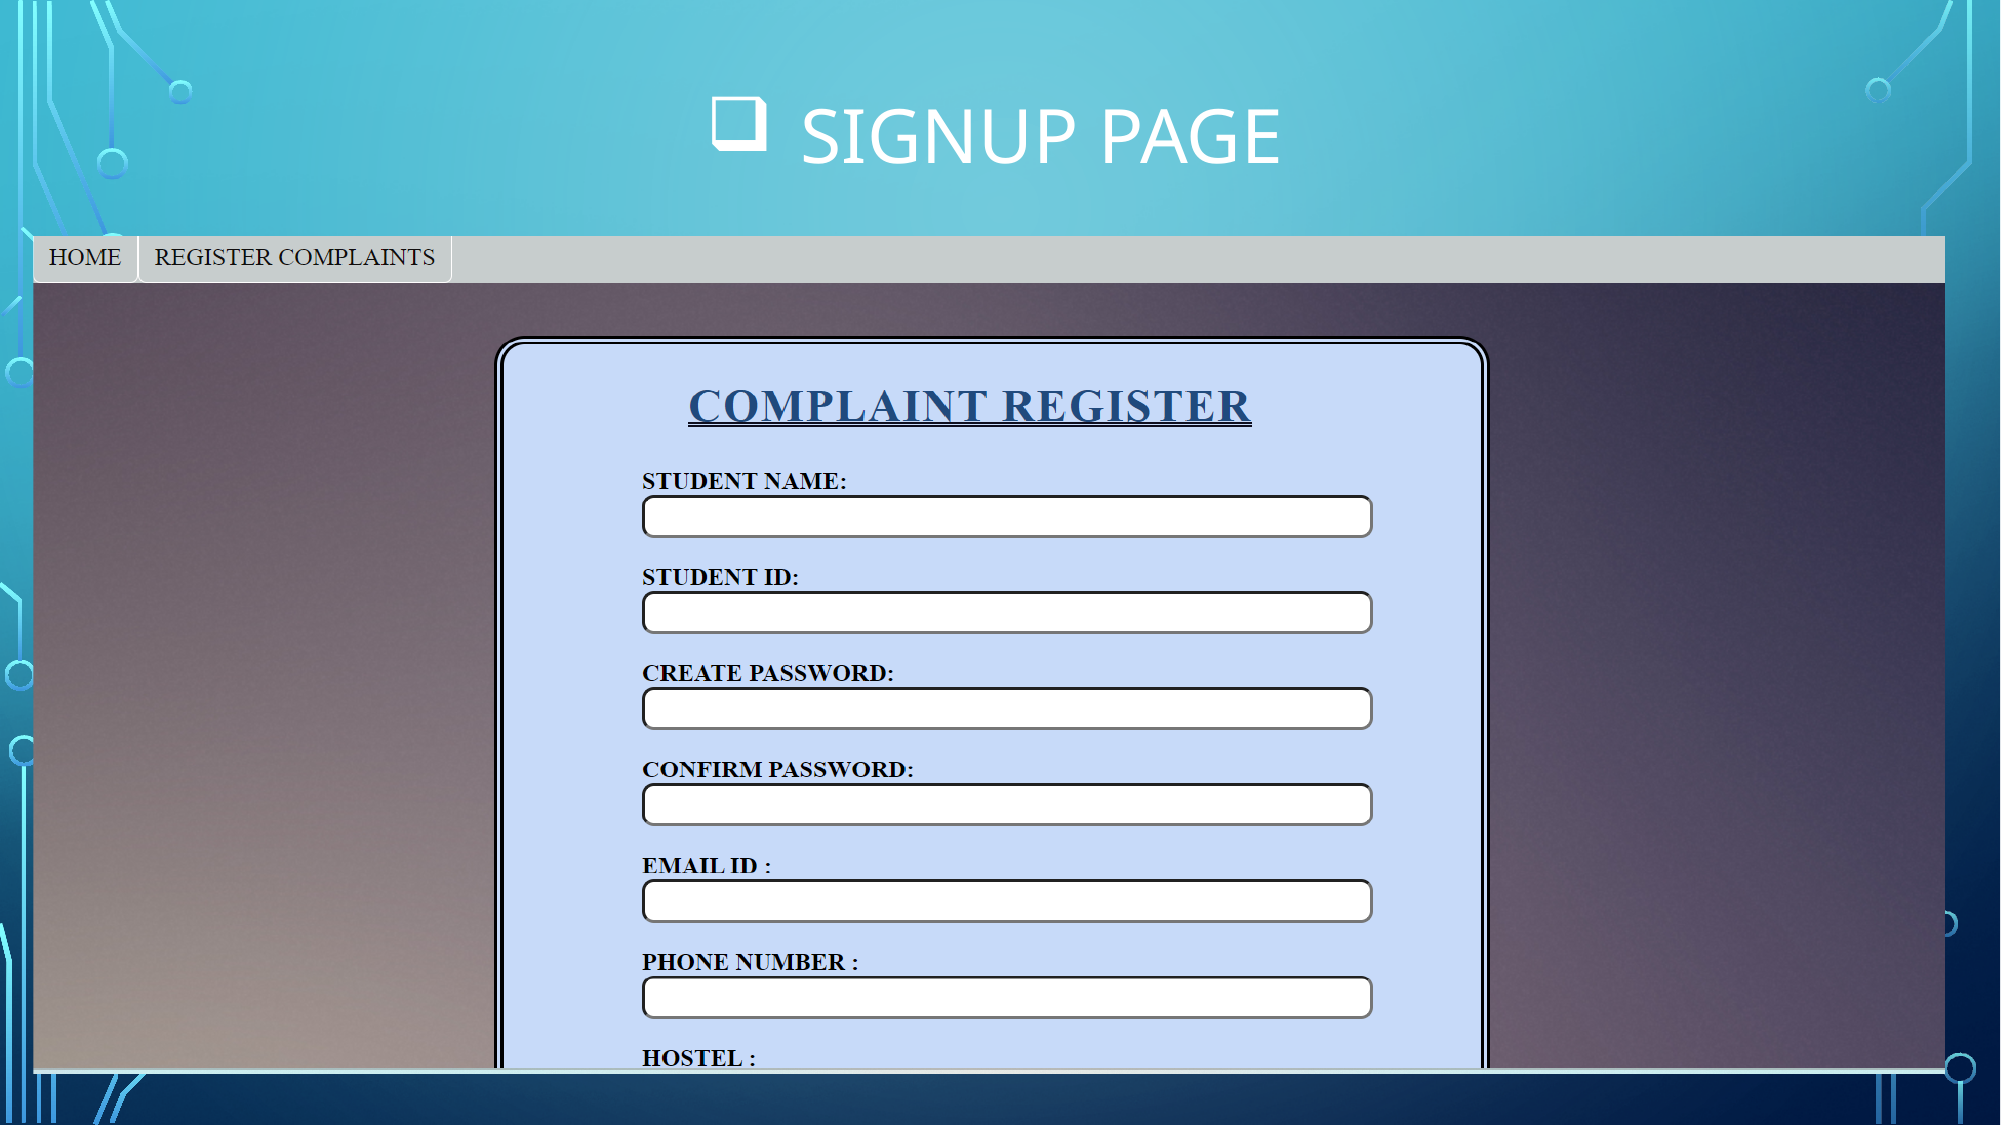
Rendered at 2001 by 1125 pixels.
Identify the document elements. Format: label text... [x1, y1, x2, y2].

text_box SIGNUP PAGE [293, 81, 1697, 187]
picture [33, 236, 1946, 1074]
